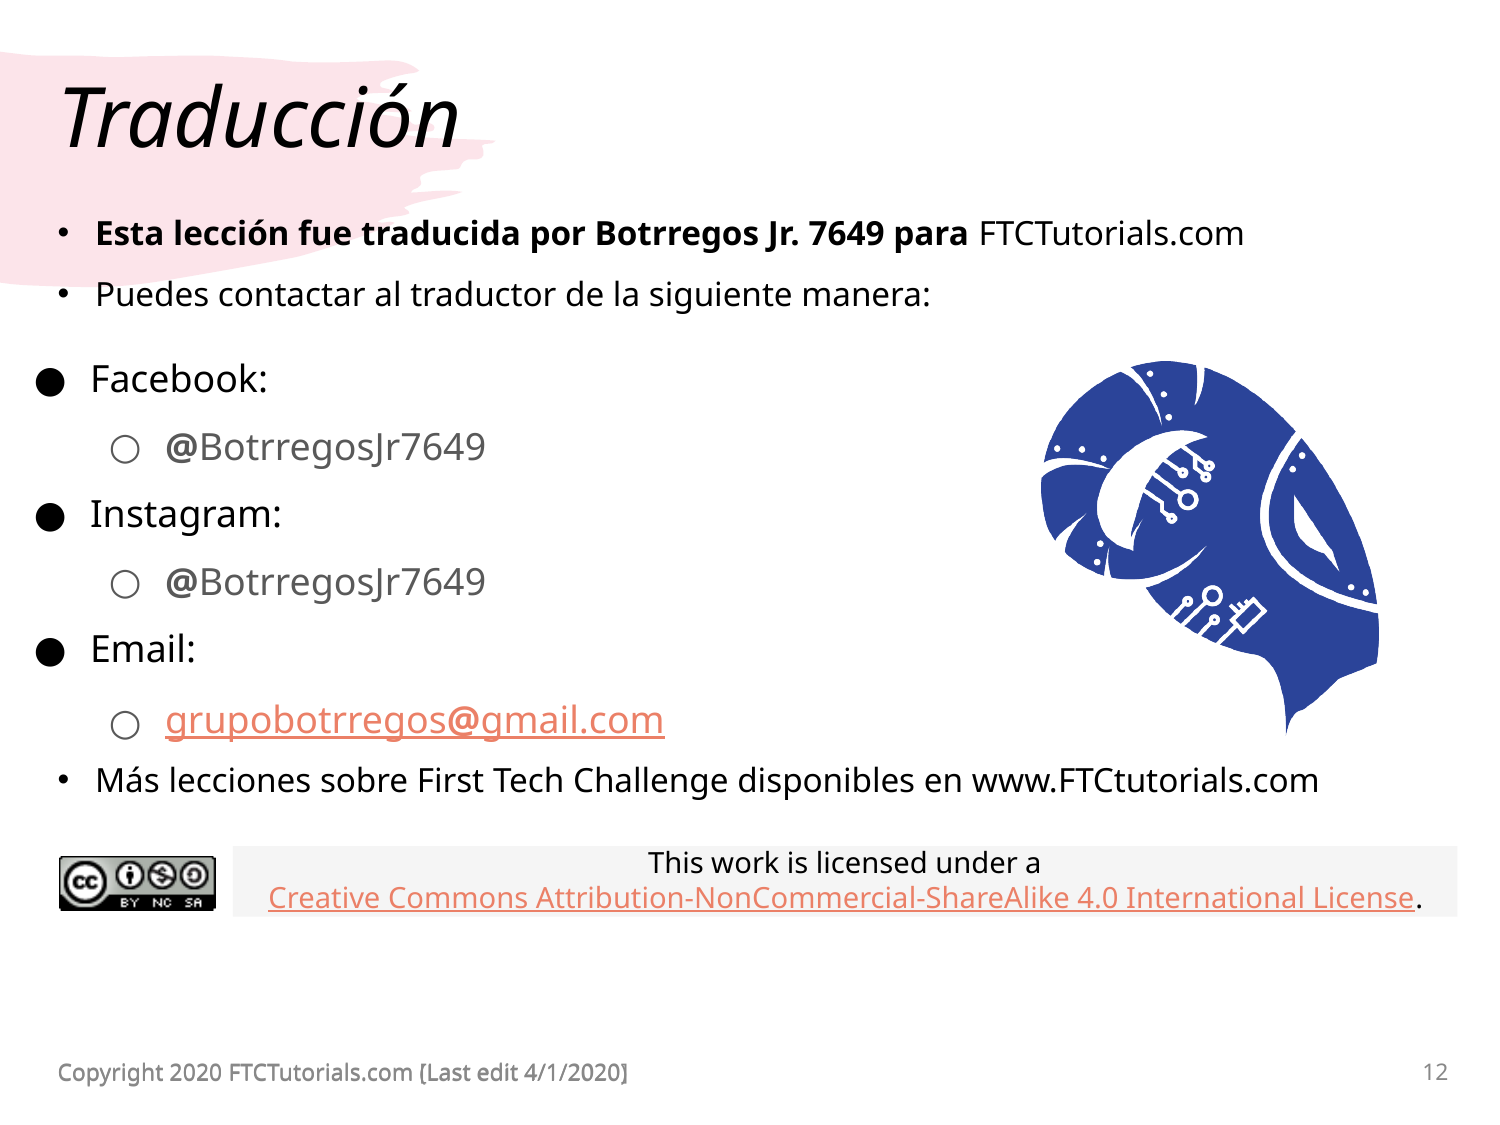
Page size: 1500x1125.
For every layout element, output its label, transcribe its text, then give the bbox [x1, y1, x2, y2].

picture [1041, 361, 1379, 737]
text_box Traducción [42, 59, 1464, 182]
text_box Esta lección fue traducida por Botrregos Jr. 7649 para FTCTutorials.com Puedes contactar al traductor de la siguiente manera: Más lecciones sobre First Tech Challenge disponibles en www.FTCtutorials.com [42, 204, 1464, 1030]
slide_number 12 [1378, 1042, 1464, 1103]
text_box This work is licensed under a Creative Commons Attribution-NonCommercial-ShareAlike 4.0 International License. [232, 846, 1458, 917]
text_box Facebook: @BotrregosJr7649 Instagram: @BotrregosJr7649 Email: grupobotrregos@gmail.com [0, 317, 750, 675]
picture [59, 855, 216, 912]
footer Copyright 2020 FTCTutorials.com [Last edit 4/1/2020] [42, 1042, 718, 1103]
